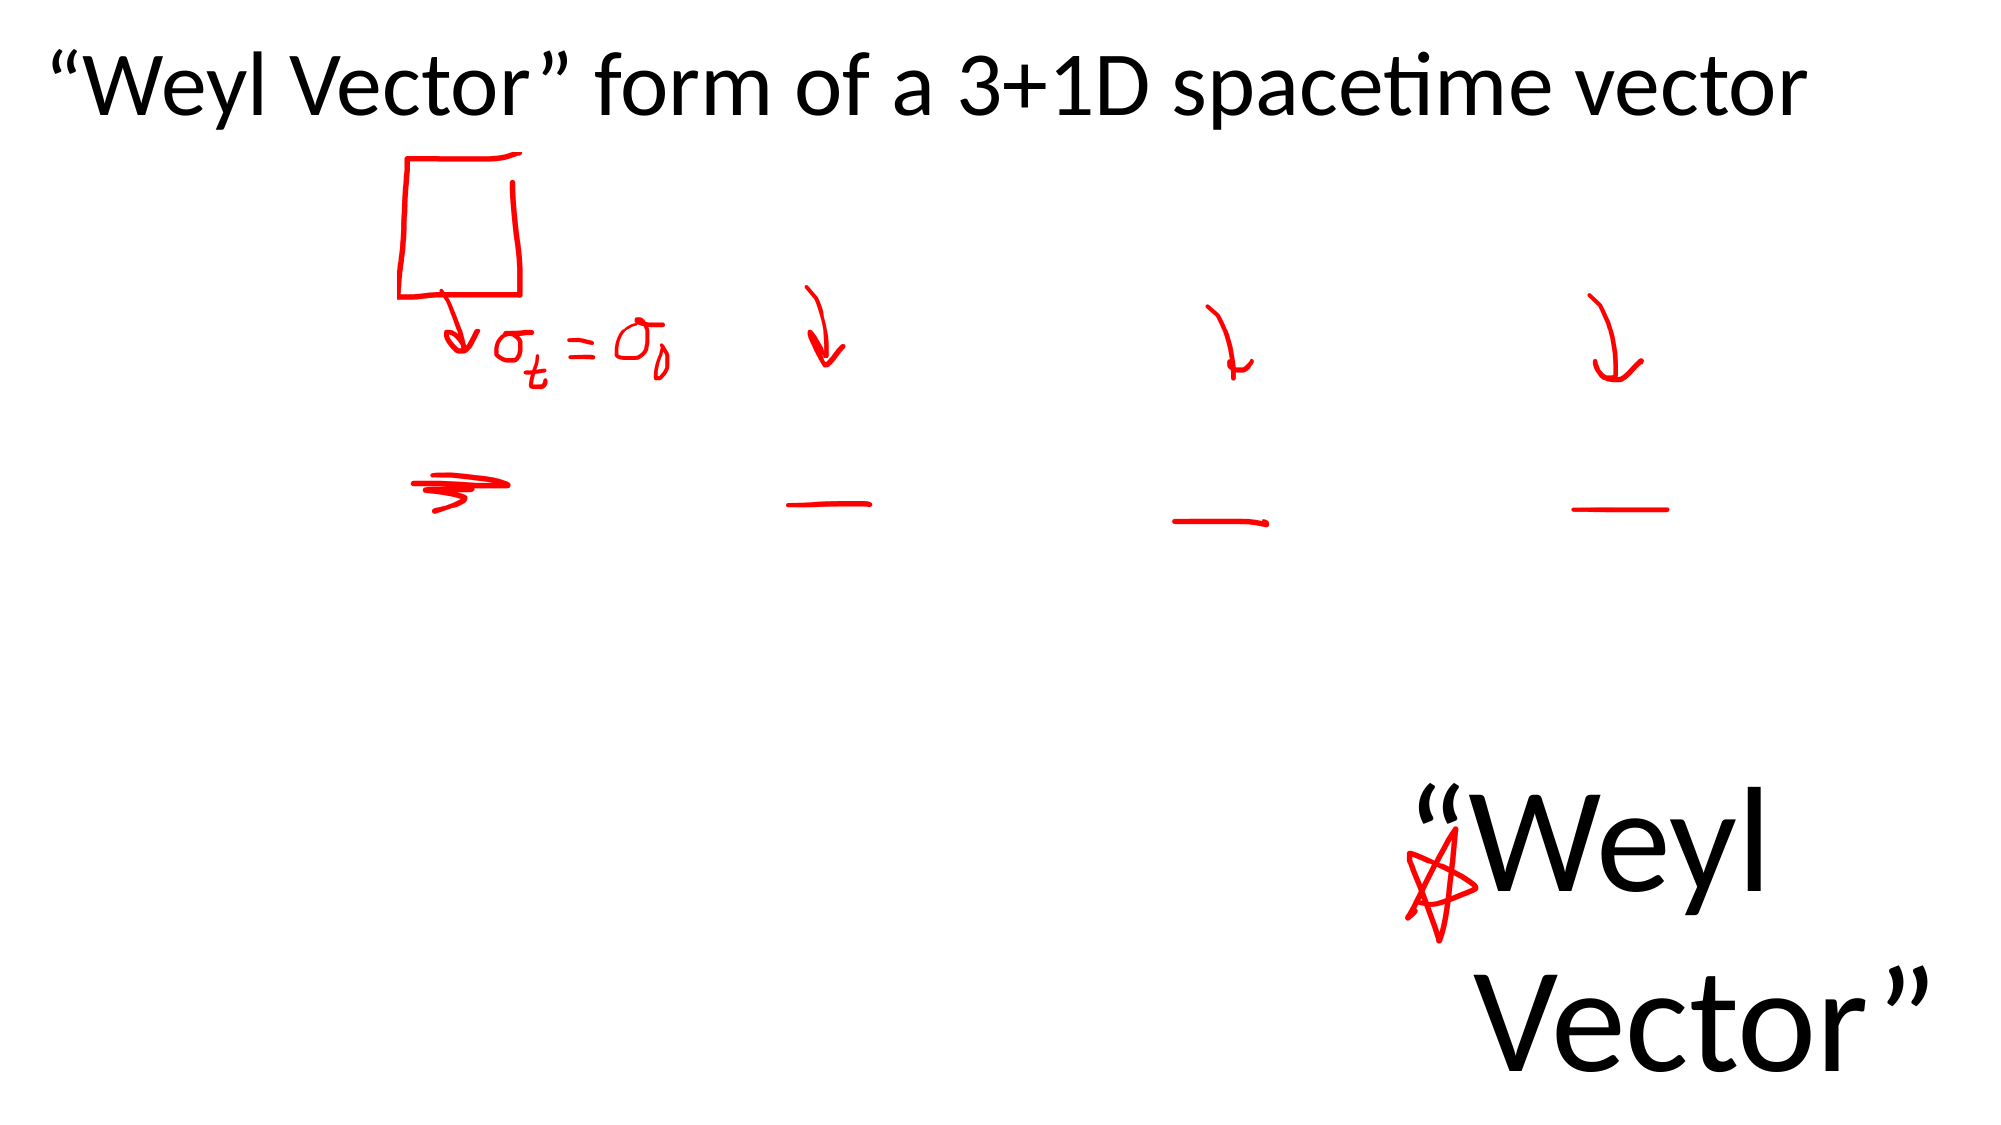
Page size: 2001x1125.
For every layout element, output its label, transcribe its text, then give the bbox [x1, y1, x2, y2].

text_box “Weyl Vector” form of a 3+1D spacetime vector [29, 16, 2000, 142]
picture [397, 152, 1678, 952]
text_box “Weyl Vector” [1390, 734, 1960, 1110]
